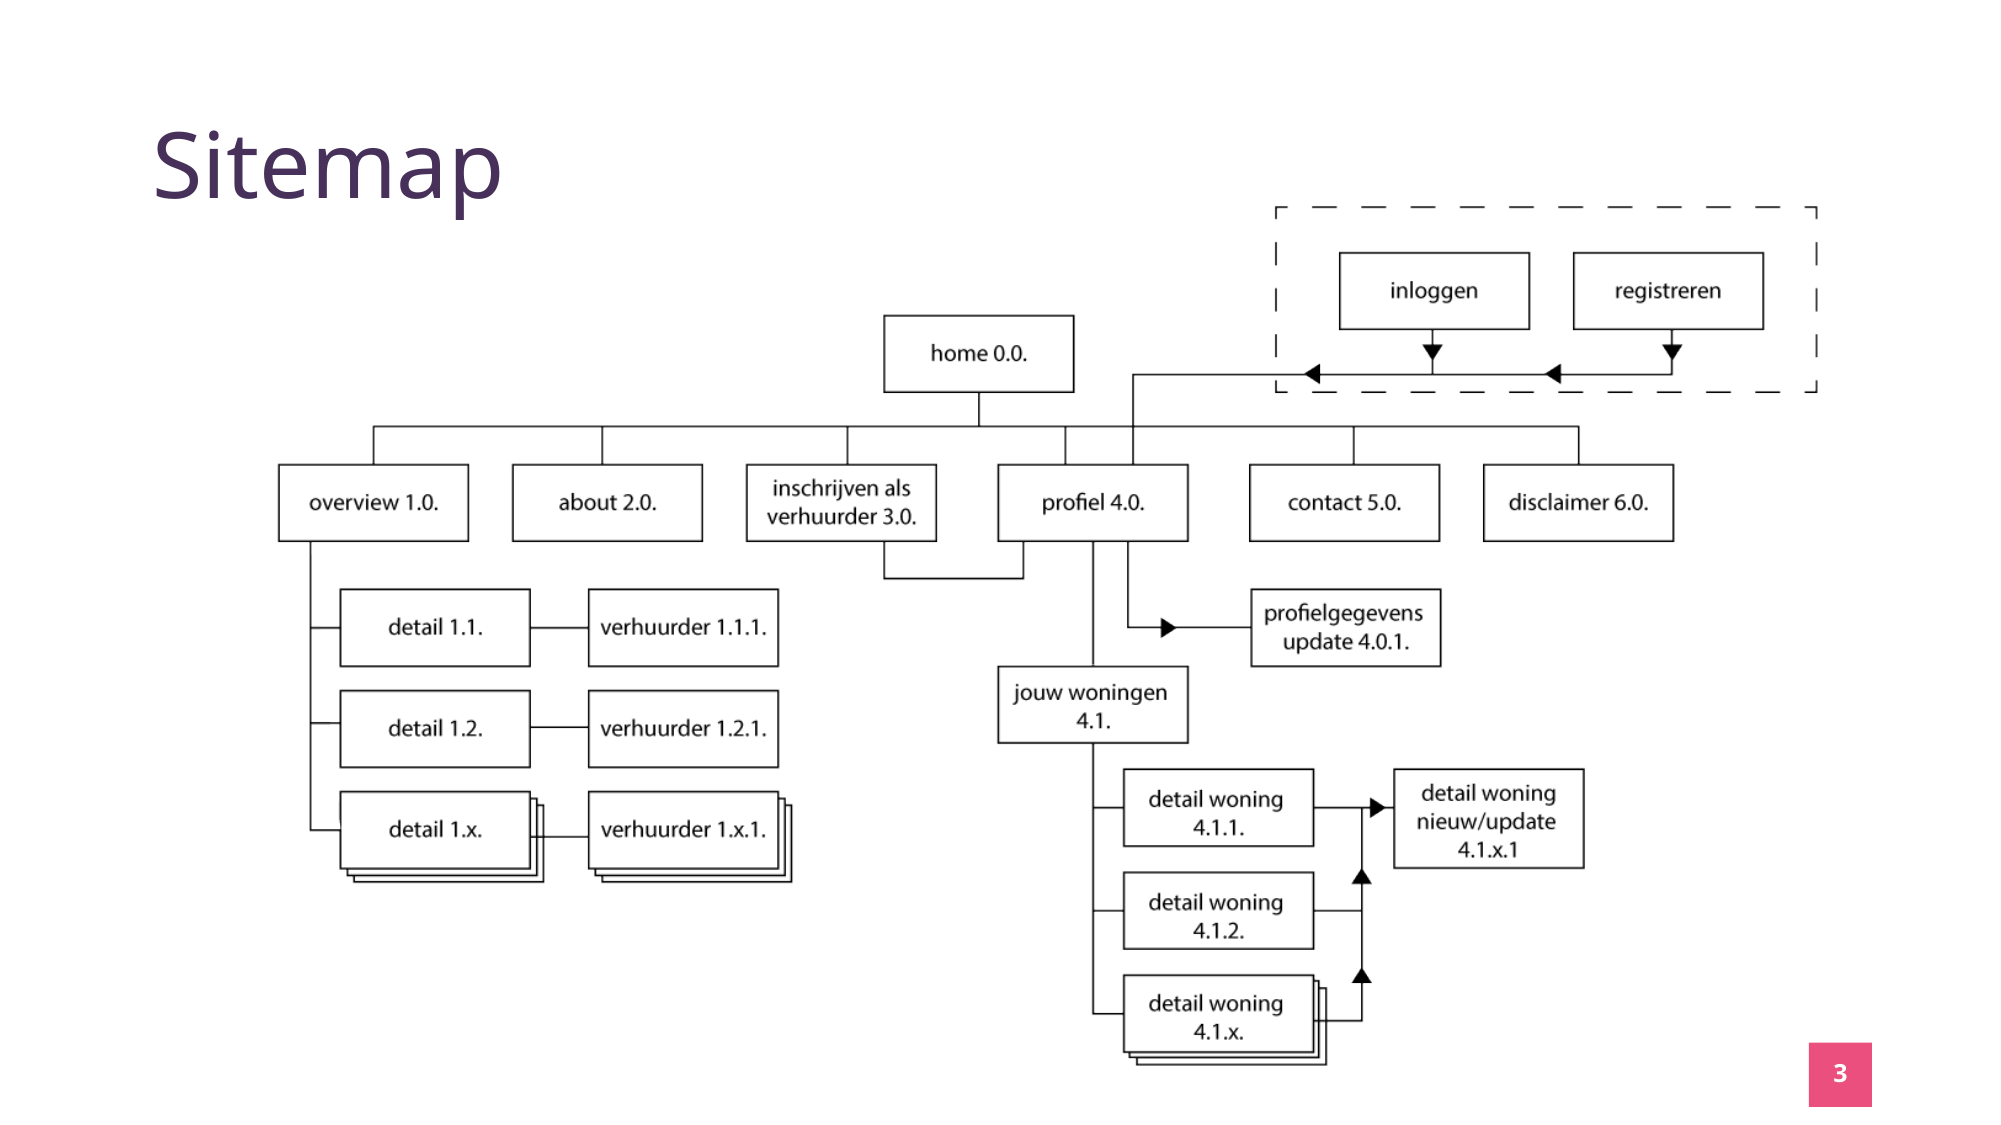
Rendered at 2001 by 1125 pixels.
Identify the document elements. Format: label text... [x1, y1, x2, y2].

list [195, 25, 1893, 1125]
title Sitemap [137, 59, 195, 278]
